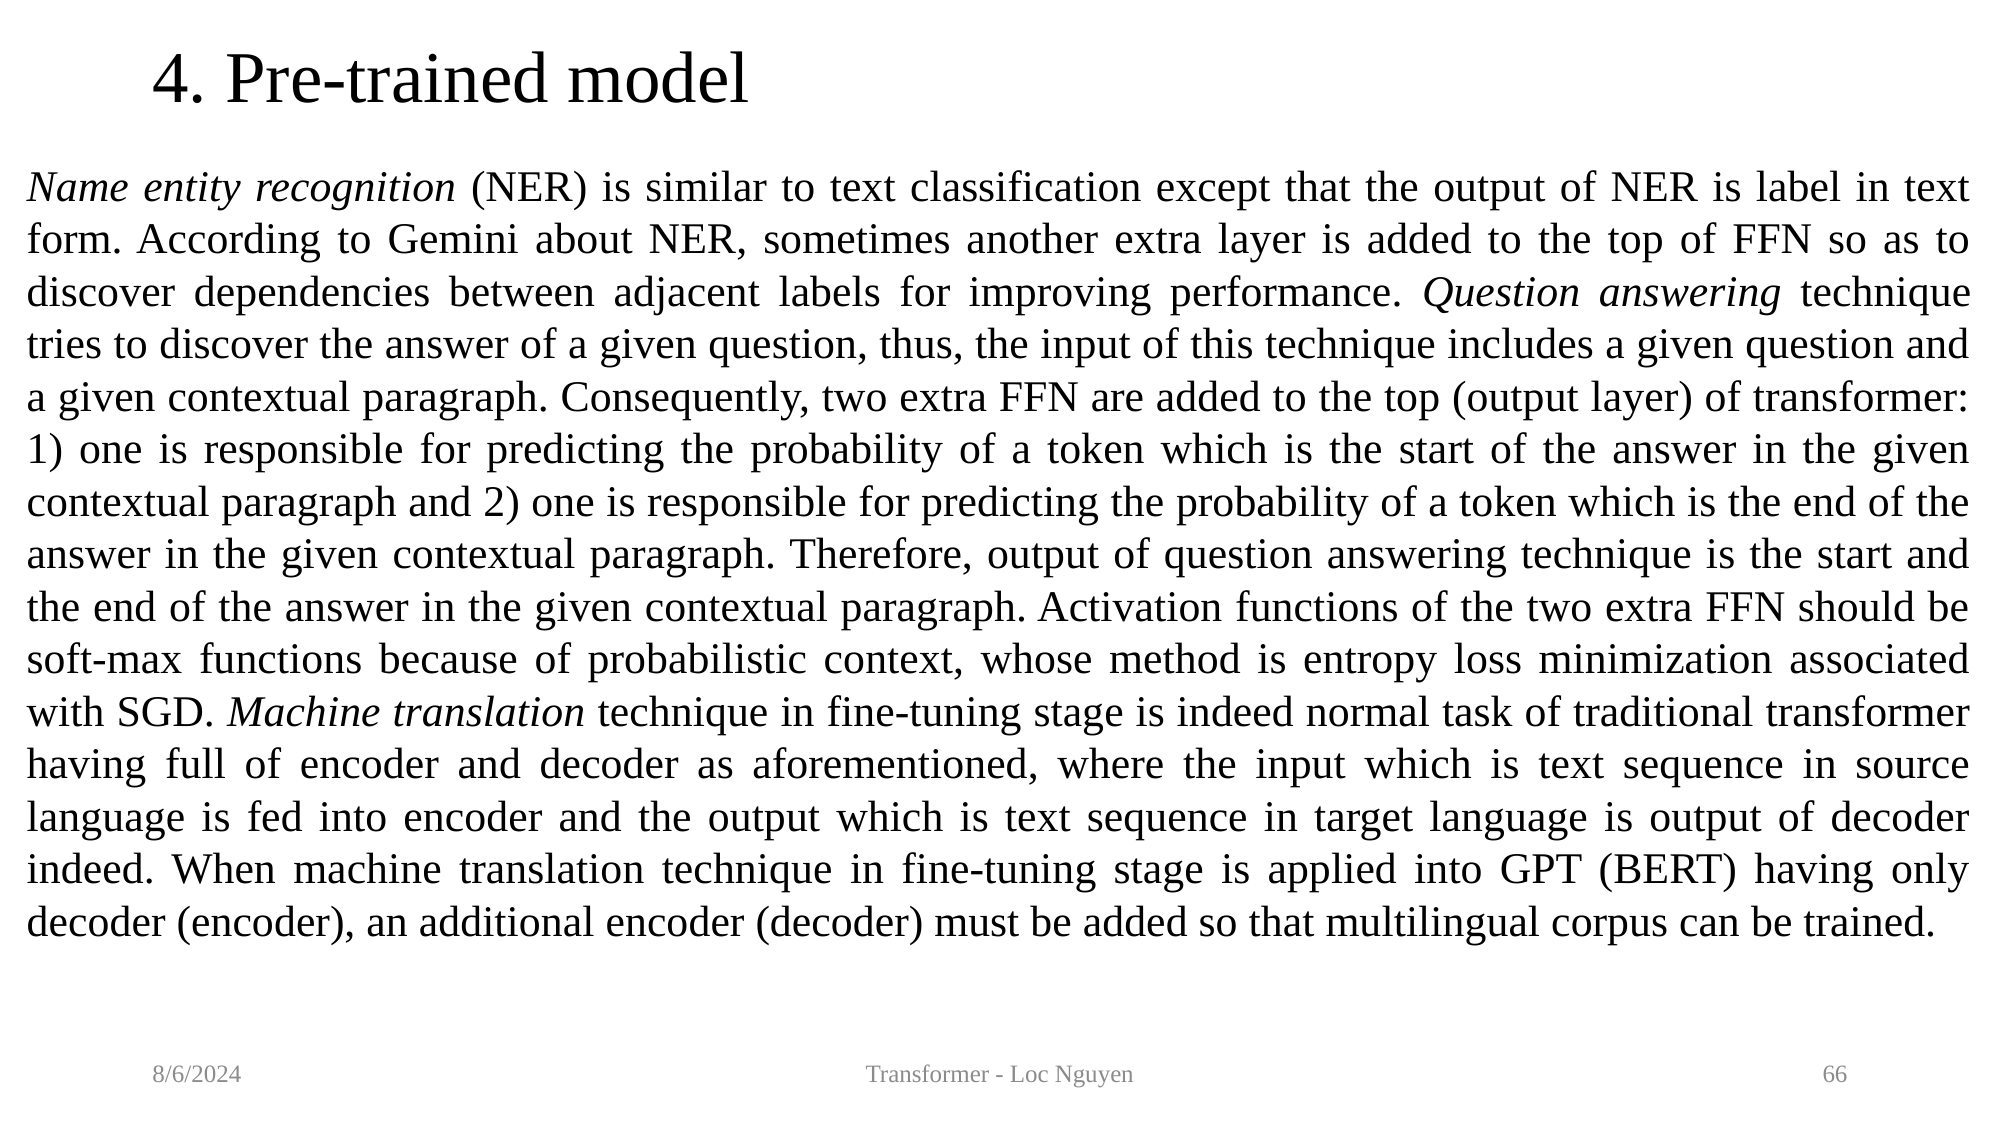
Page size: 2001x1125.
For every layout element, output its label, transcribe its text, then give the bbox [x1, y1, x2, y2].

list Name entity recognition (NER) is similar to text classification except that the output of NER is label in text form. According to Gemini about NER, sometimes another extra layer is added to the top of FFN so as to discover dependencies between adjacent labels for improving performance. Question answering technique tries to discover the answer of a given question, thus, the input of this technique includes a given question and a given contextual paragraph. Consequently, two extra FFN are added to the top (output layer) of transformer: 1) one is responsible for predicting the probability of a token which is the start of the answer in the given contextual paragraph and 2) one is responsible for predicting the probability of a token which is the end of the answer in the given contextual paragraph. Therefore, output of question answering technique is the start and the end of the answer in the given contextual paragraph. Activation functions of the two extra FFN should be soft-max functions because of probabilistic context, whose method is entropy loss minimization associated with SGD. Machine translation technique in fine-tuning stage is indeed normal task of traditional transformer having full of encoder and decoder as aforementioned, where the input which is text sequence in source language is fed into encoder and the output which is text sequence in target language is output of decoder indeed. When machine translation technique in fine-tuning stage is applied into GPT (BERT) having only decoder (encoder), an additional encoder (decoder) must be added so that multilingual corpus can be trained. [11, 149, 1987, 1000]
title 4. Pre-trained model [137, 19, 1863, 128]
slide_number 66 [1412, 1042, 1863, 1103]
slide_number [137, 1042, 588, 1103]
footer Transformer - Loc Nguyen [662, 1042, 1338, 1103]
